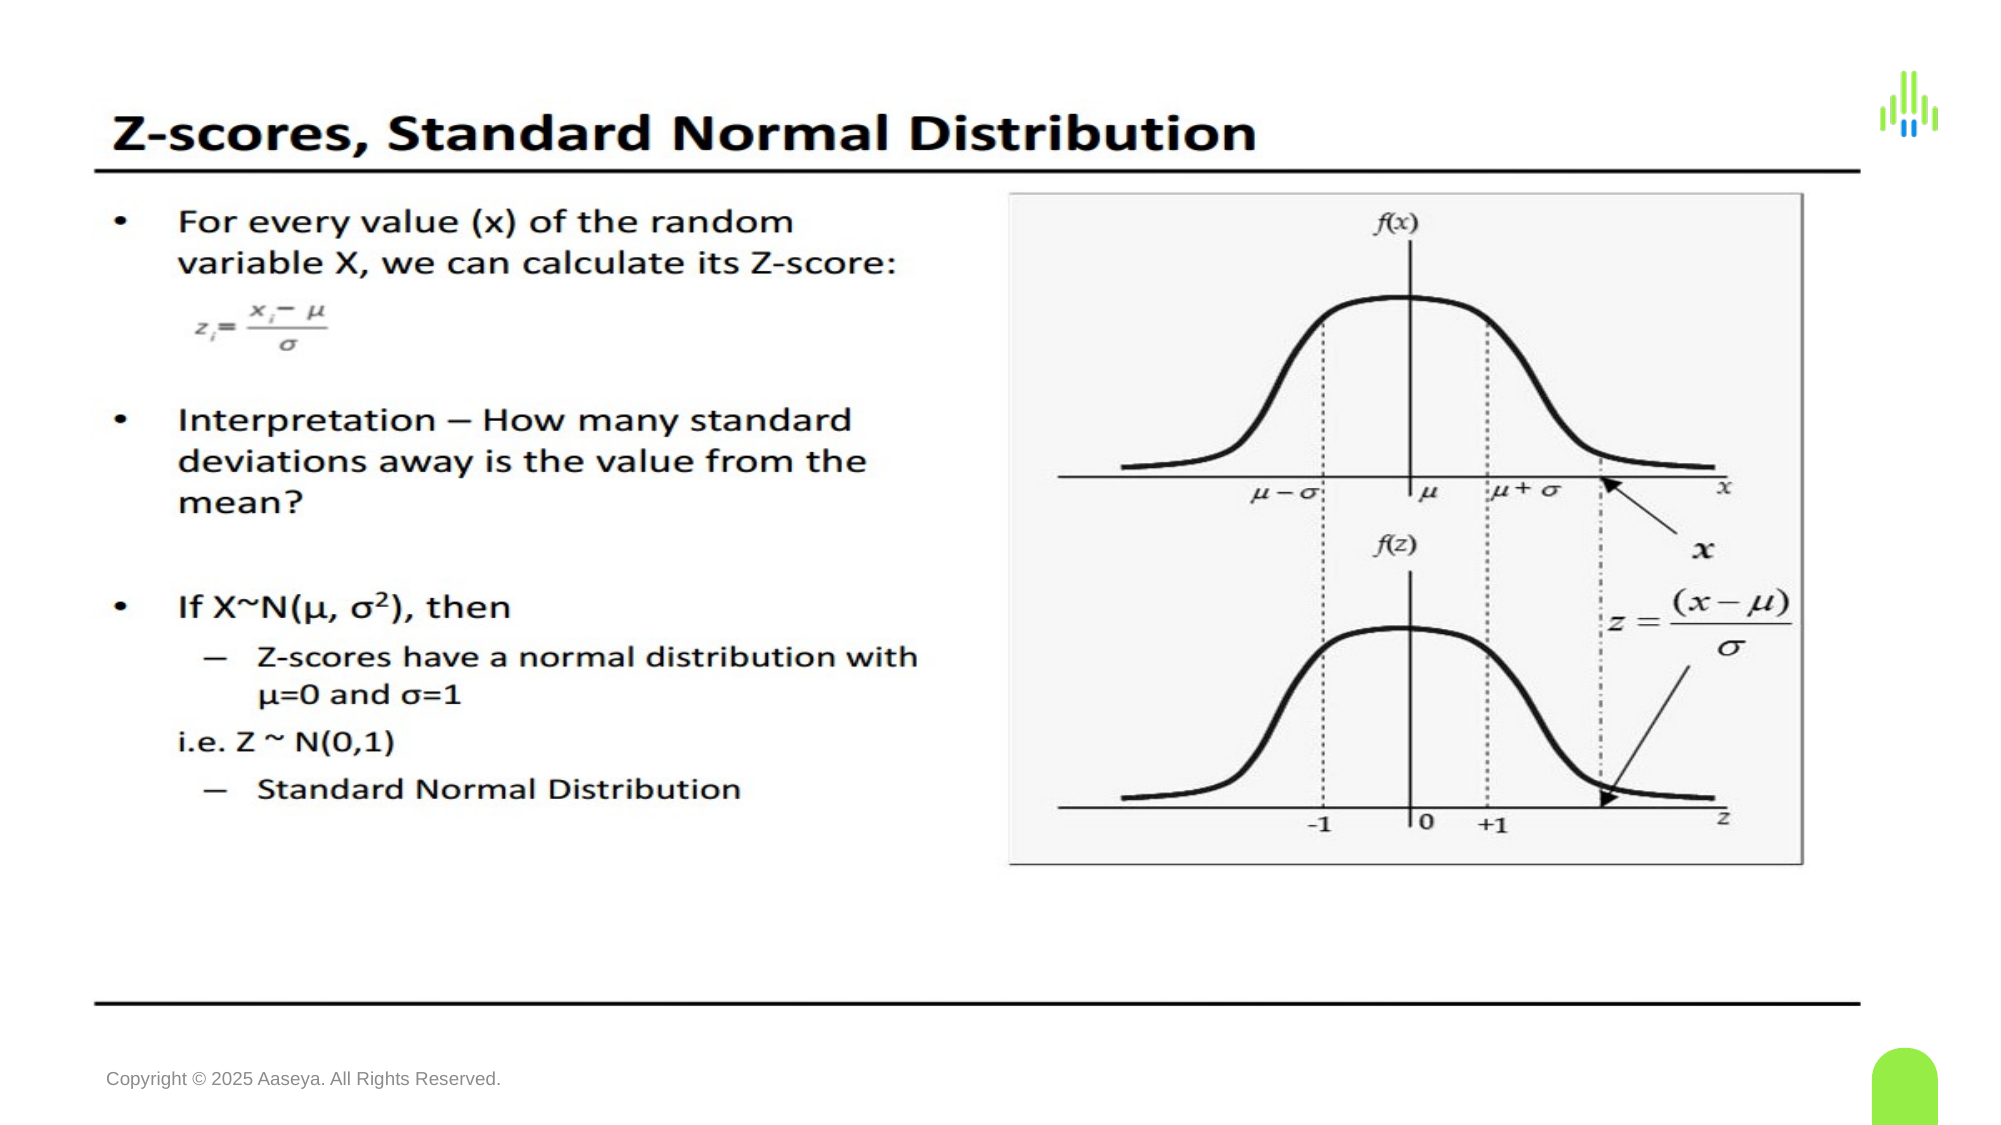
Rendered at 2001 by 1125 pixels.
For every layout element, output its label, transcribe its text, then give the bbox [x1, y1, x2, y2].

footer Copyright © 2025 Aaseya. All Rights Reserved. [91, 1047, 767, 1108]
picture [91, 56, 1948, 1026]
